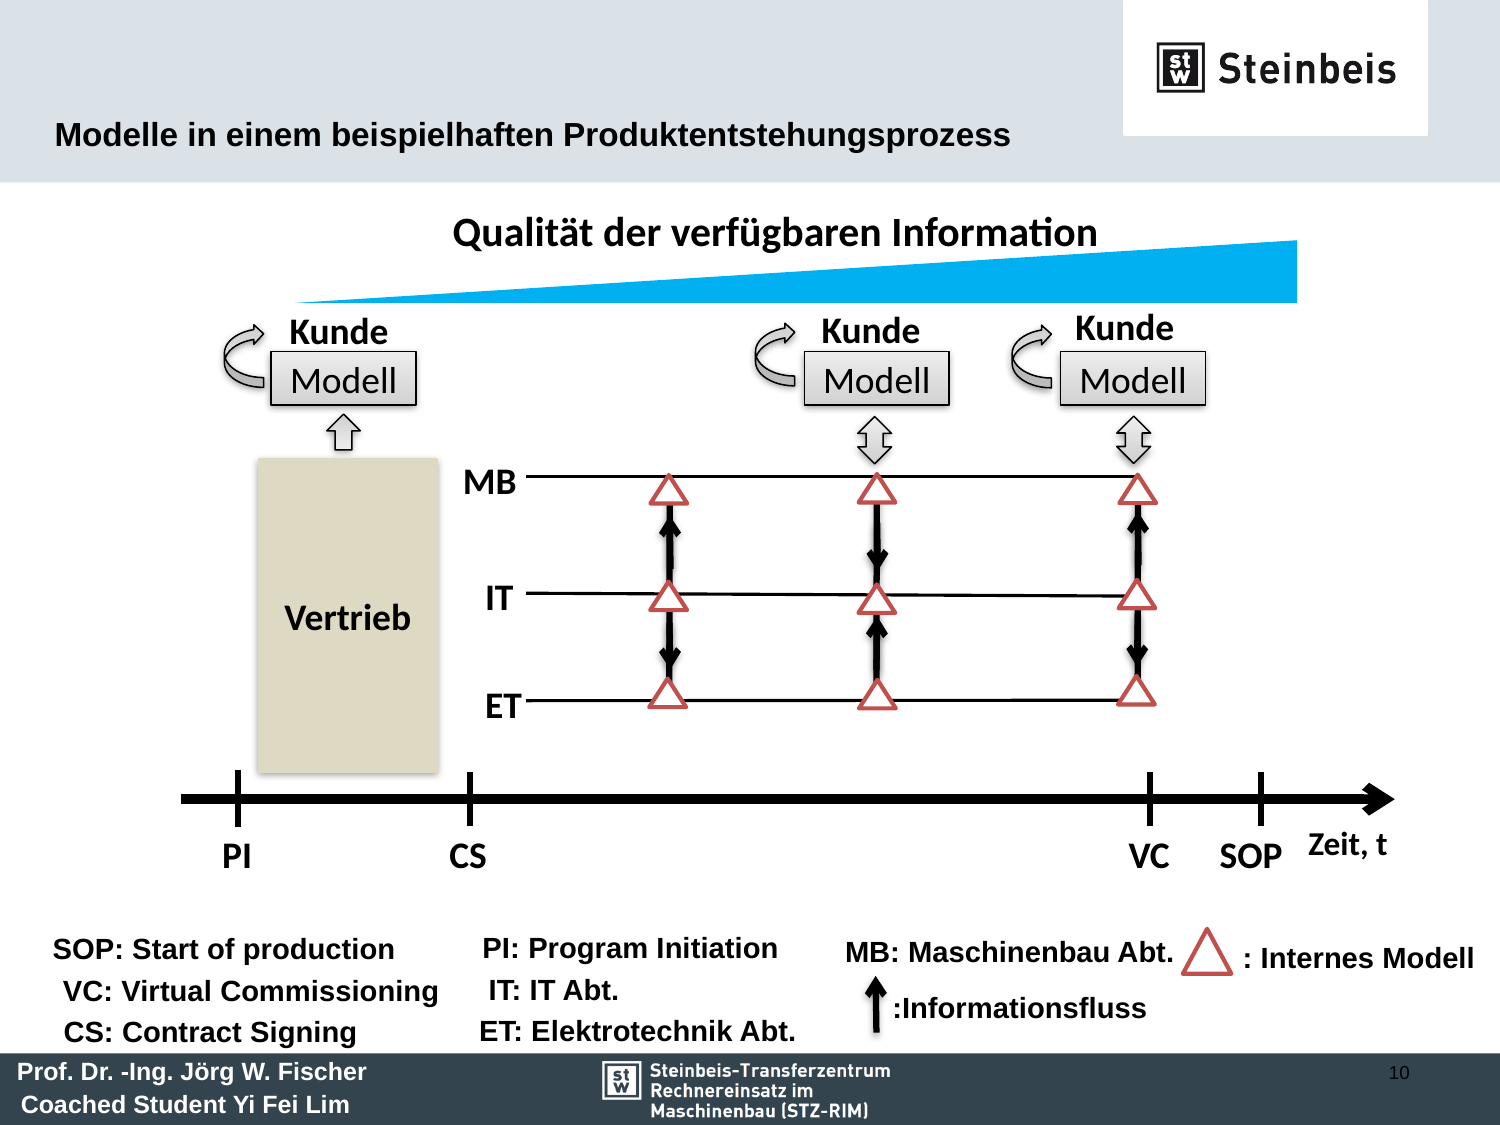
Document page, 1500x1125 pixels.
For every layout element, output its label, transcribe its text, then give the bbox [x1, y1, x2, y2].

text_box VC: Virtual Commissioning [48, 965, 472, 1015]
text_box [1181, 926, 1227, 976]
text_box MB: Maschinenbau Abt. [830, 925, 1196, 976]
title Modelle in einem beispielhaften Produktentstehungsprozess [39, 66, 1039, 162]
picture [592, 1057, 908, 1121]
text_box : Internes Modell [1227, 931, 1494, 982]
text_box SOP: Start of production [38, 923, 424, 973]
text_box PI: Program Initiation [467, 922, 800, 973]
text_box :Informationsfluss [882, 982, 1163, 1032]
picture [1108, 0, 1444, 143]
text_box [180, 196, 1418, 882]
text_box IT: IT Abt. [473, 973, 644, 1014]
text_box CS: Contract Signing [48, 1006, 403, 1056]
text_box ET: Elektrotechnik Abt. [464, 1004, 828, 1055]
slide_number 10 [1074, 1053, 1426, 1125]
